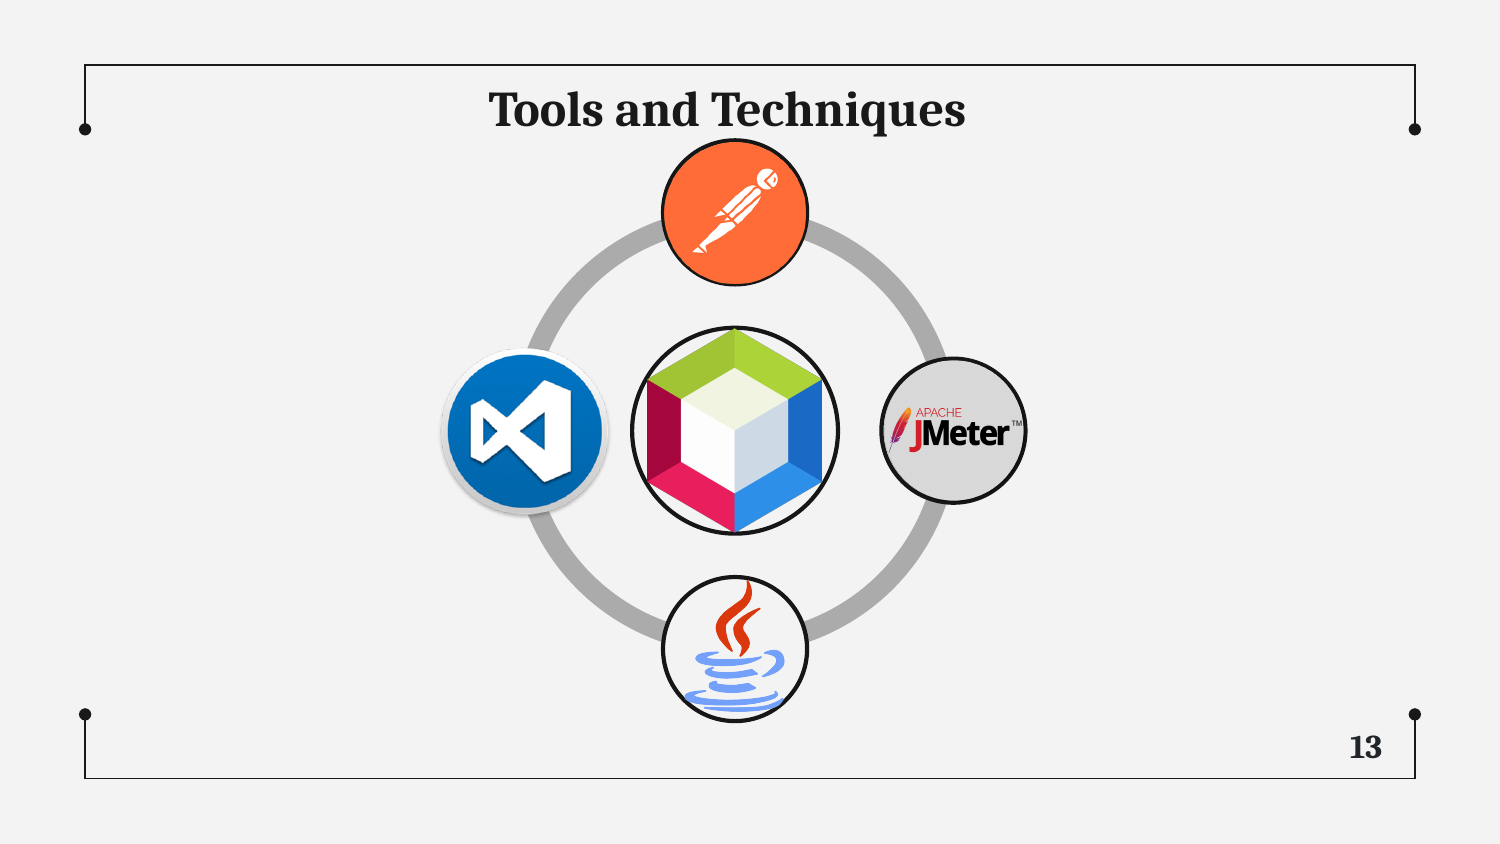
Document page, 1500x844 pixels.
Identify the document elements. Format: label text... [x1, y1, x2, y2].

picture [647, 328, 823, 533]
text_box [298, 139, 1172, 722]
title Tools and Techniques [473, 64, 1027, 138]
picture [667, 580, 802, 712]
picture [883, 359, 1027, 505]
picture [429, 335, 620, 526]
picture [664, 142, 806, 284]
text_box 13 [1335, 709, 1417, 778]
